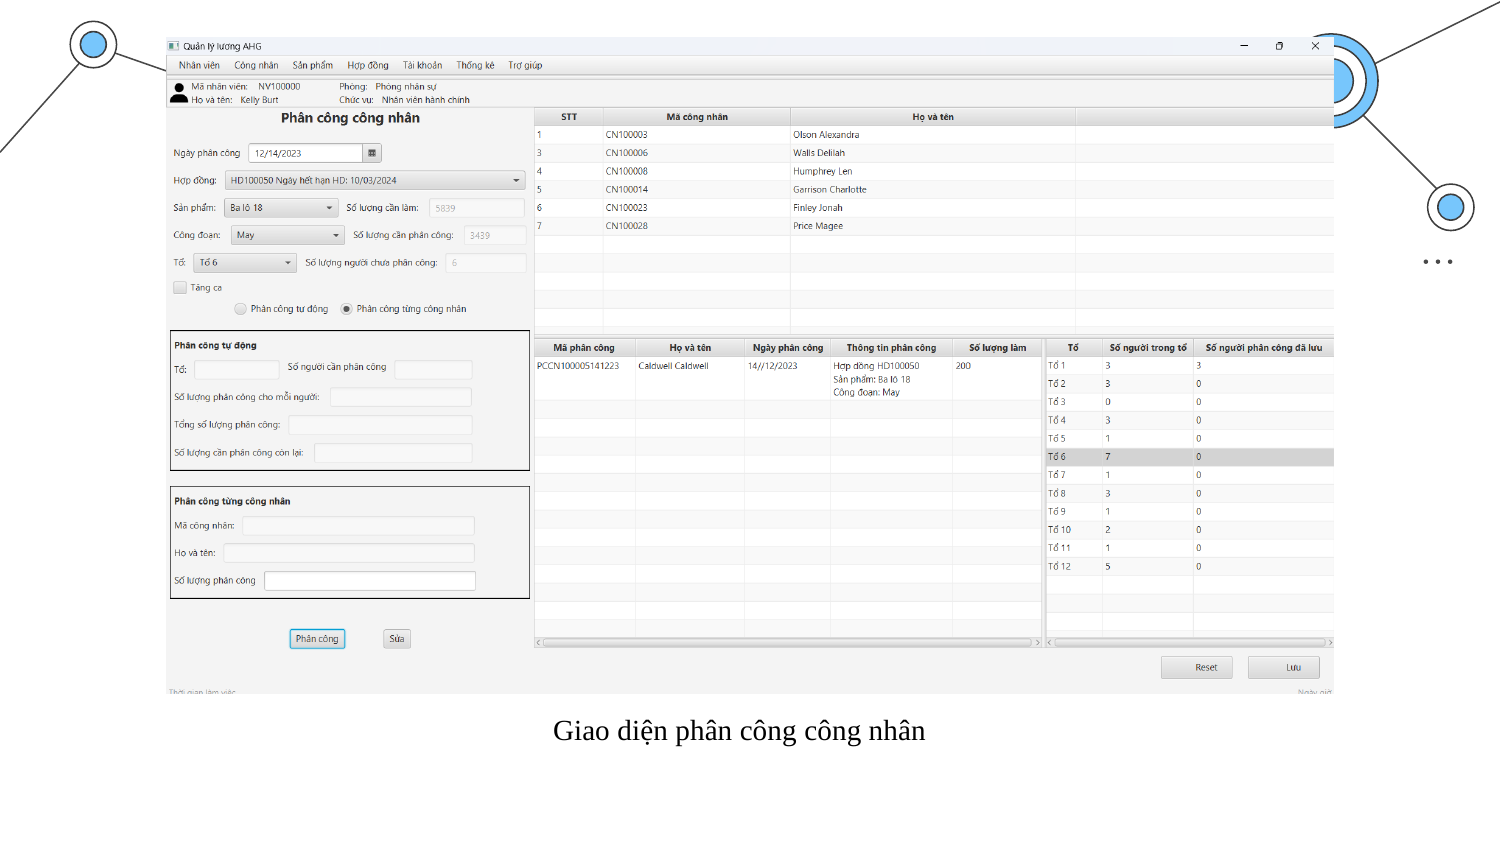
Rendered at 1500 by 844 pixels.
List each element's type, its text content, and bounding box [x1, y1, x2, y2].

picture [166, 37, 1334, 695]
text_box Giao diện phân công công nhân [538, 703, 944, 754]
